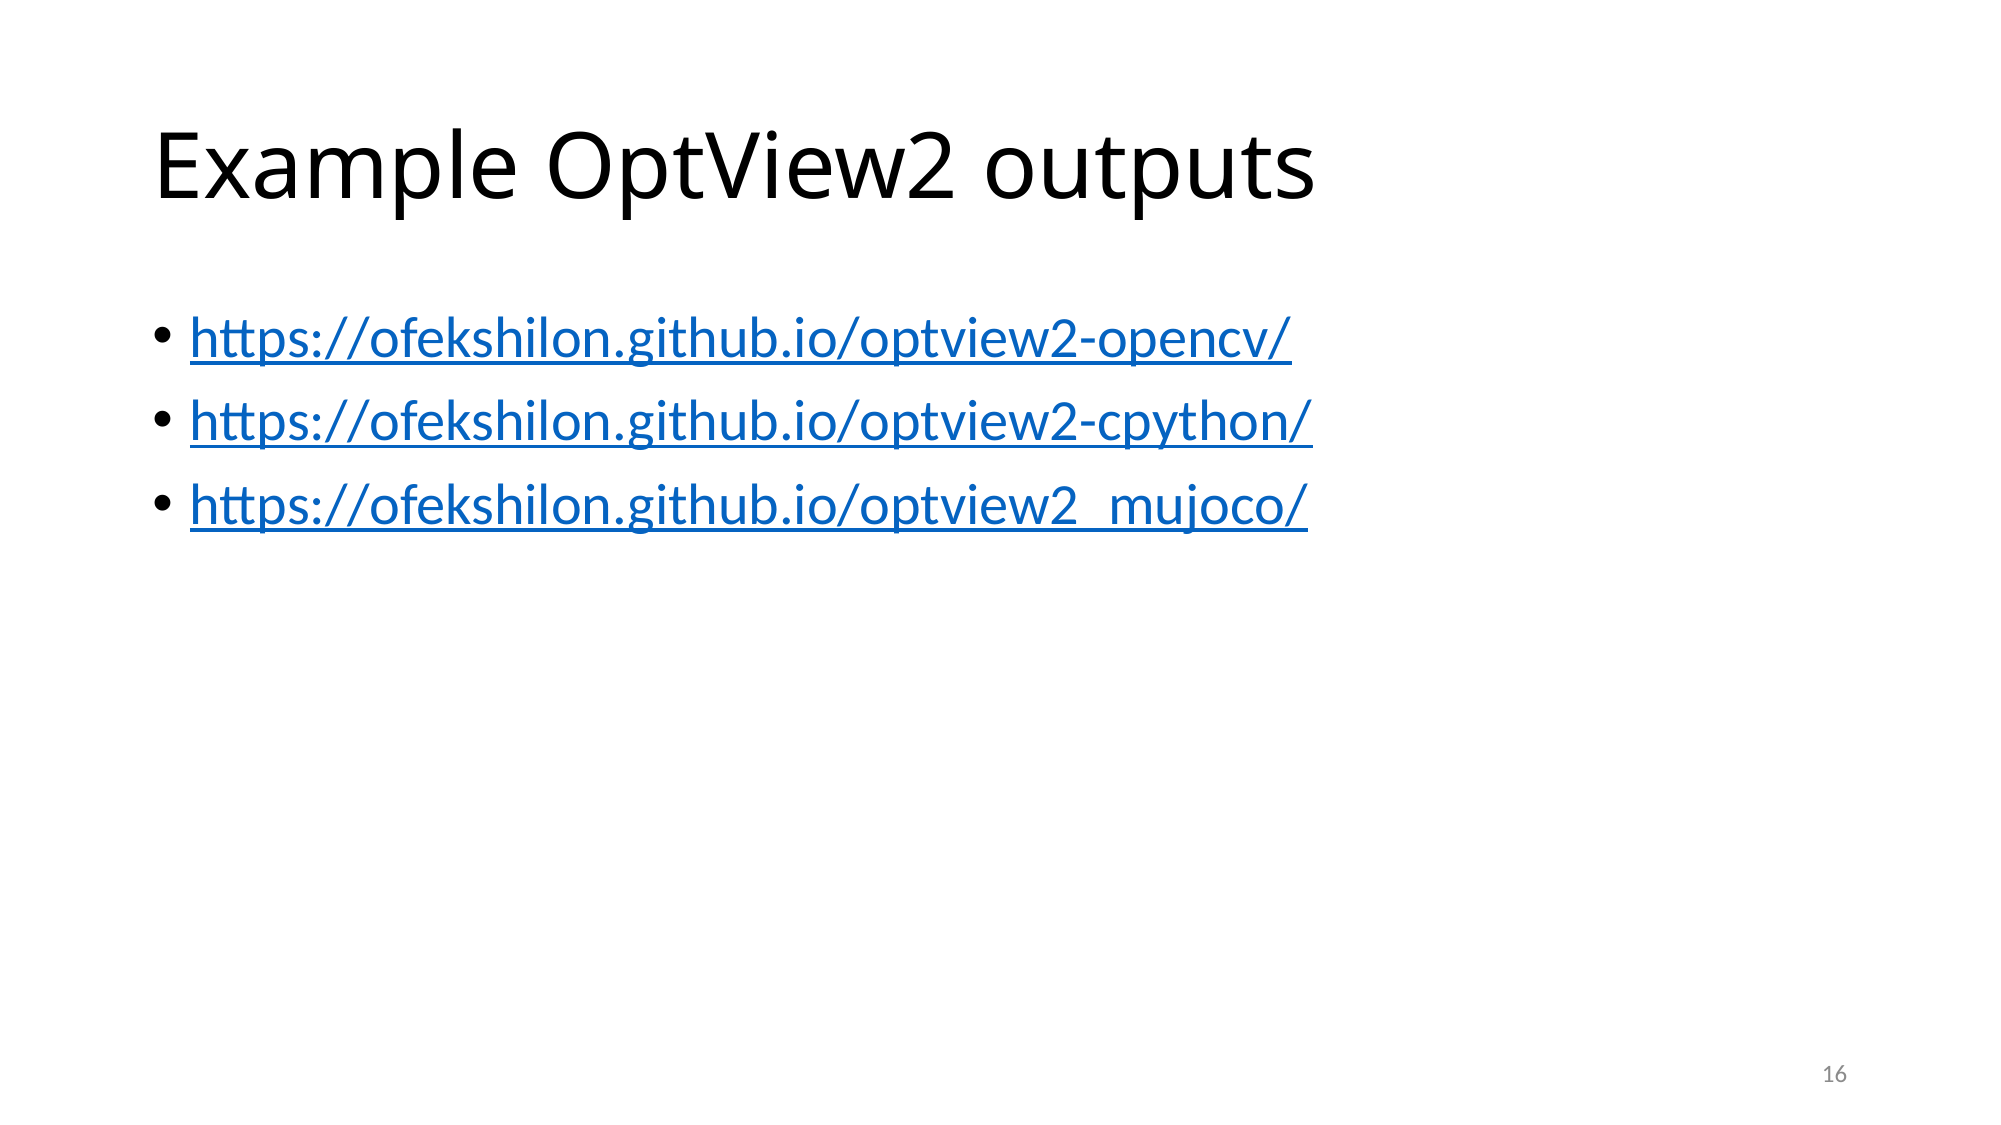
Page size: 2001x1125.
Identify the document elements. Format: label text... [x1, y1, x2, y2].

list https://ofekshilon.github.io/optview2-opencv/ https://ofekshilon.github.io/optview2-cpython/ https://ofekshilon.github.io/optview2_mujoco/ [137, 299, 1863, 1014]
slide_number 16 [1412, 1042, 1863, 1103]
title Example OptView2 outputs [137, 59, 1863, 278]
